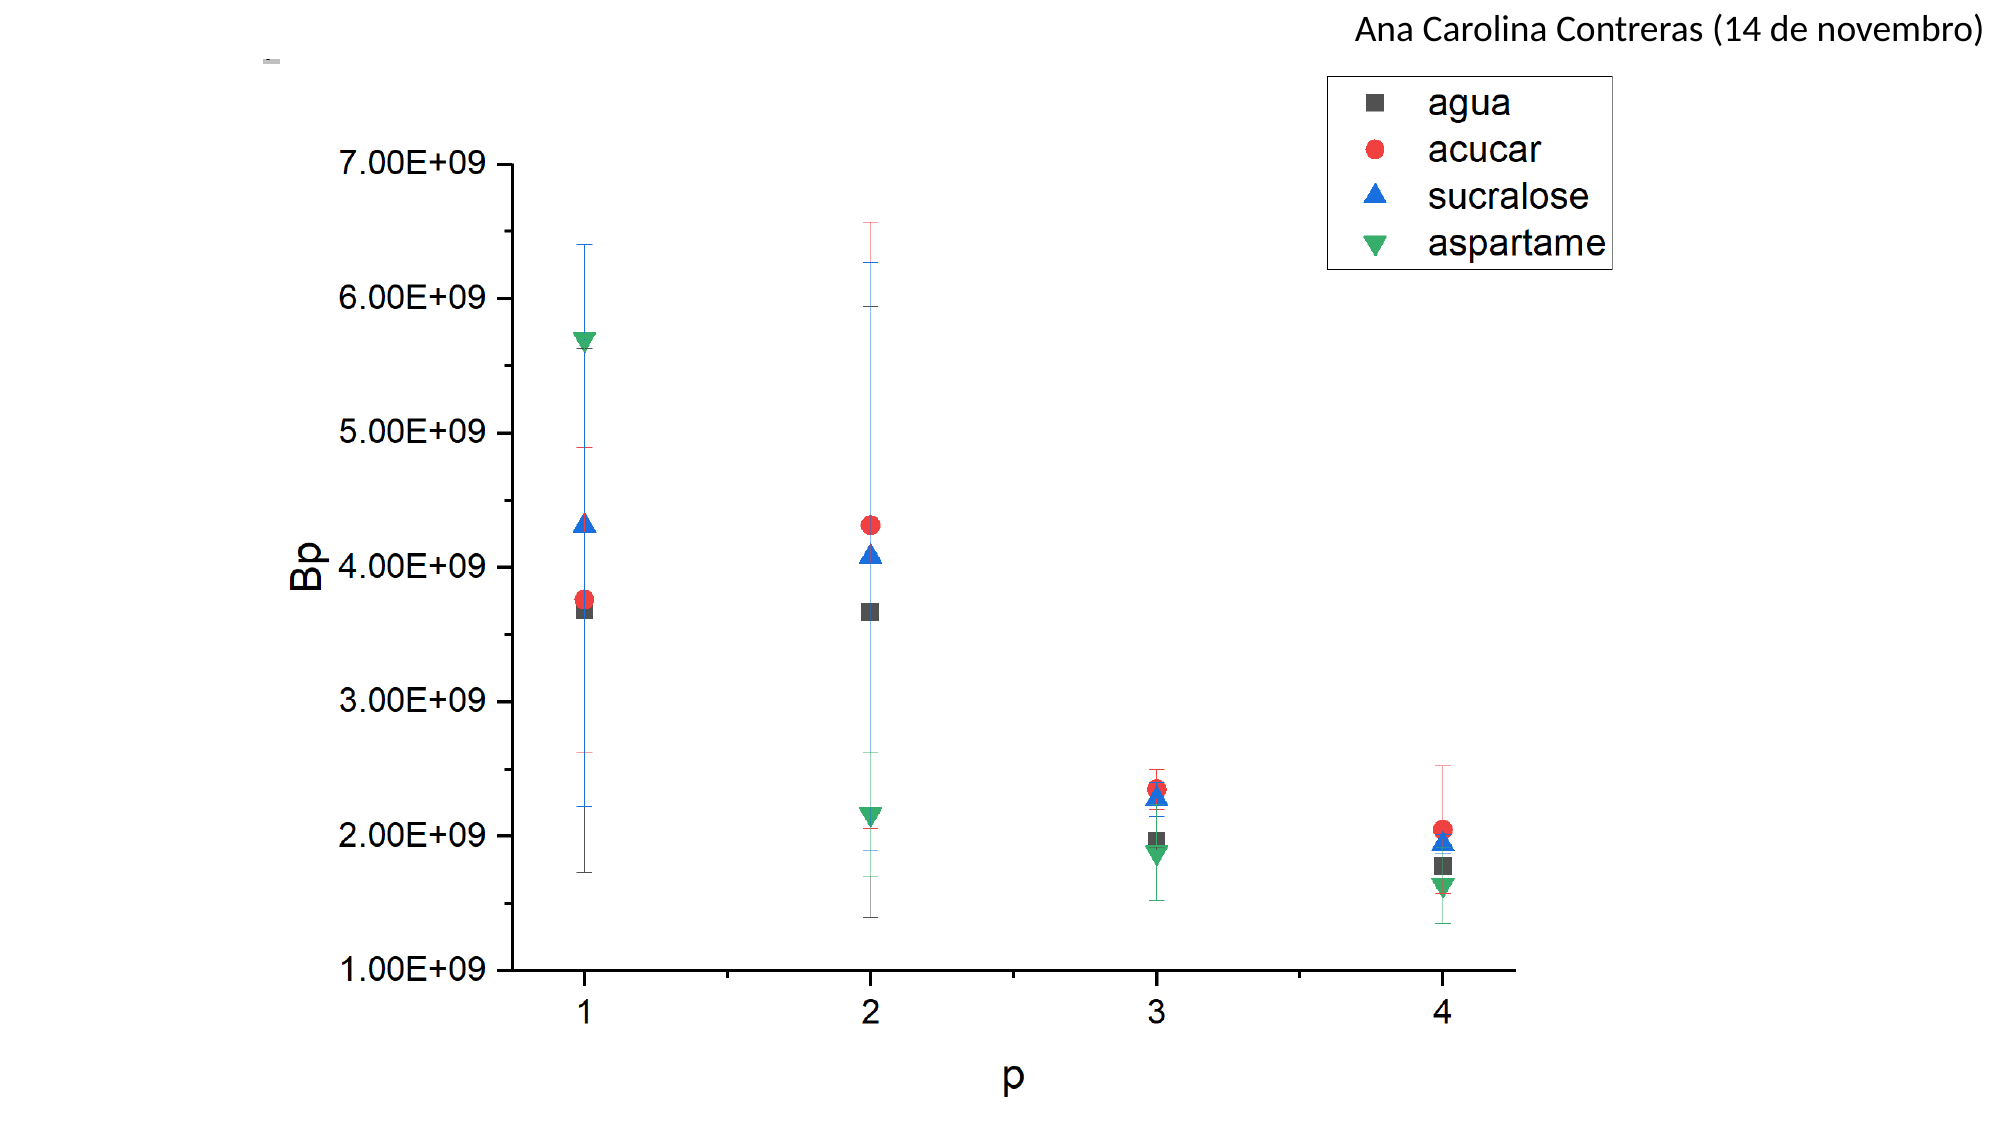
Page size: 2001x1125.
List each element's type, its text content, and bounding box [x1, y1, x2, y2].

title Ana Carolina Contreras (14 de novembro) [83, 0, 2000, 59]
picture [263, 59, 1659, 1125]
